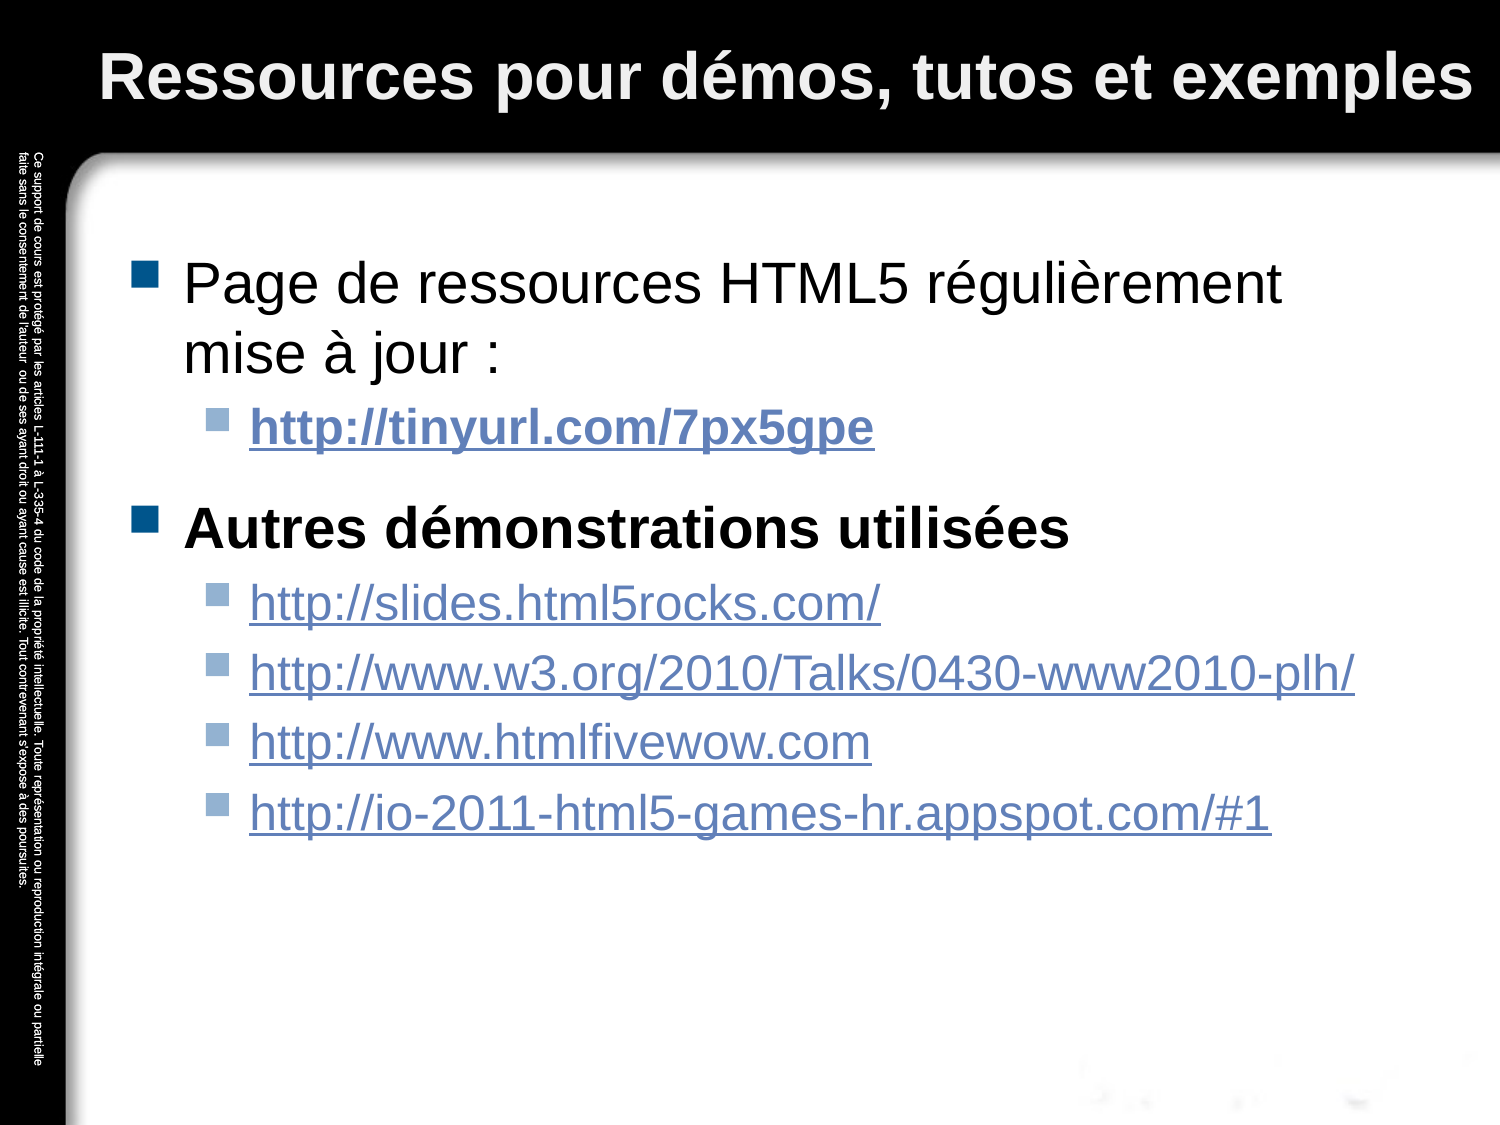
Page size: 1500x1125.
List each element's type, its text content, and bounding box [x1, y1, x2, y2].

list Page de ressources HTML5 régulièrement mise à jour : http://tinyurl.com/7px5gpe Autres démonstrations utilisées http://slides.html5rocks.com/ http://www.w3.org/2010/Talks/0430-www2010-plh/ http://www.htmlfivewow.com http://io-2011-html5-games-hr.appspot.com/#1 [112, 237, 1426, 1013]
title Ressources pour démos, tutos et exemples [83, 28, 1500, 117]
picture [0, 0, 1500, 1125]
